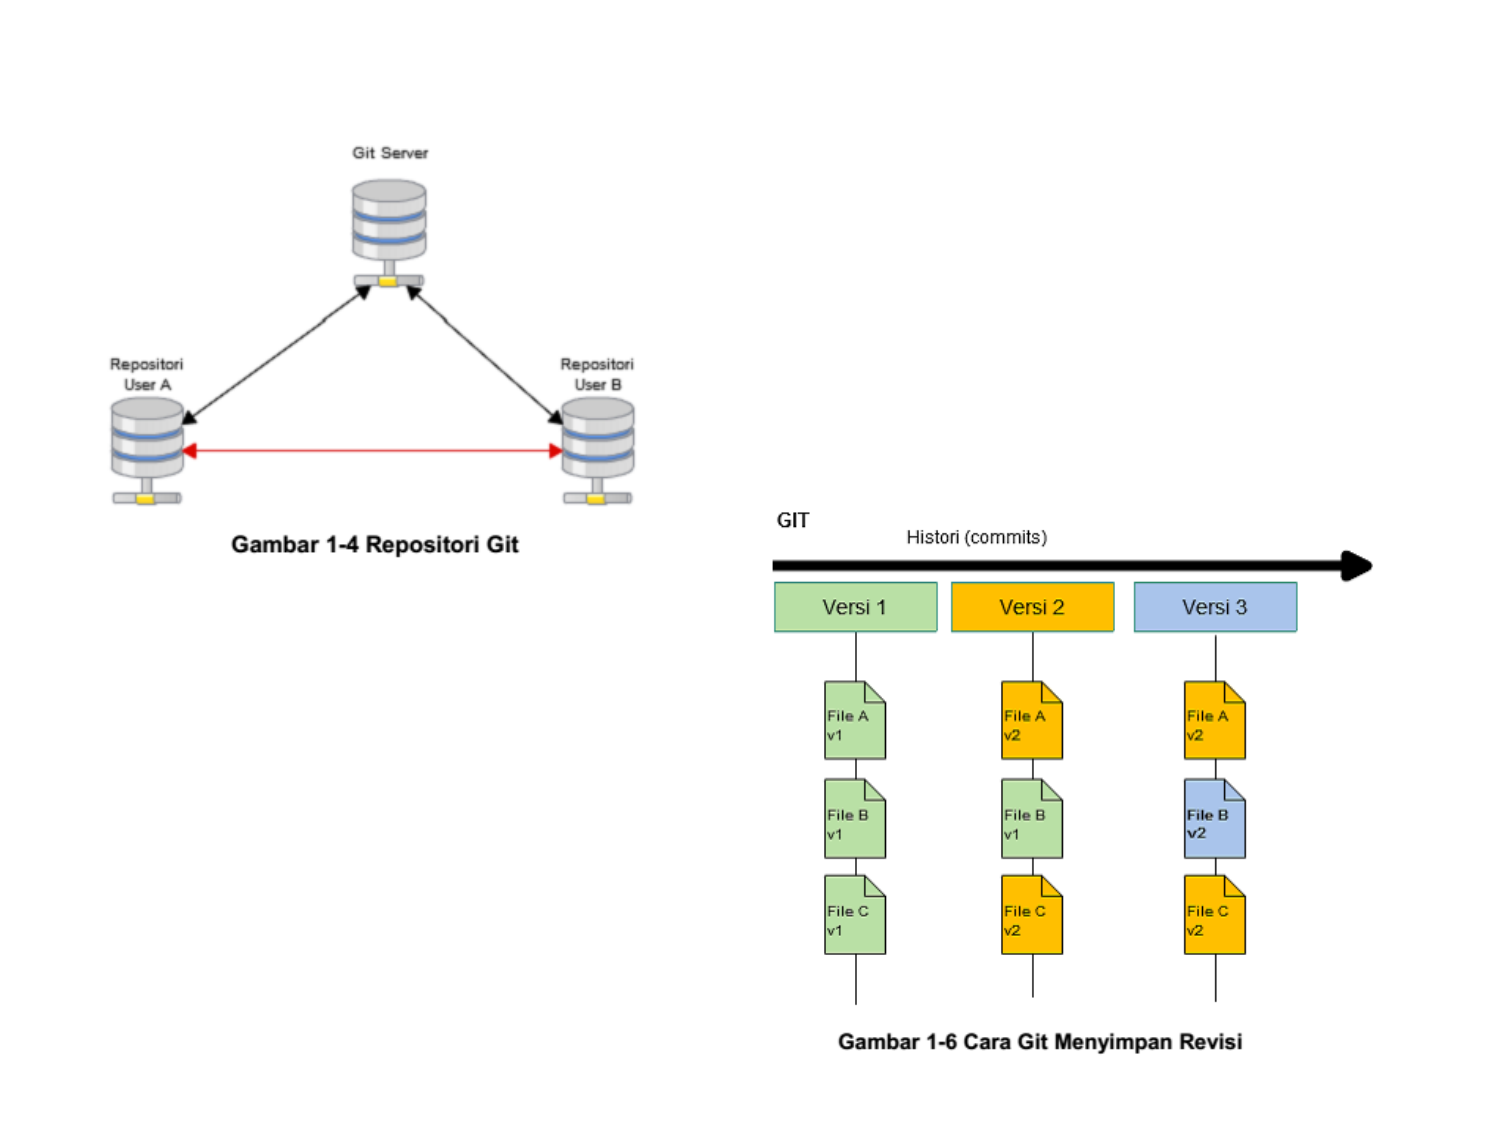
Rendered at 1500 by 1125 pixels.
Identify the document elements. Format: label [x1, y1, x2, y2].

picture [738, 495, 1404, 1071]
picture [65, 126, 682, 570]
